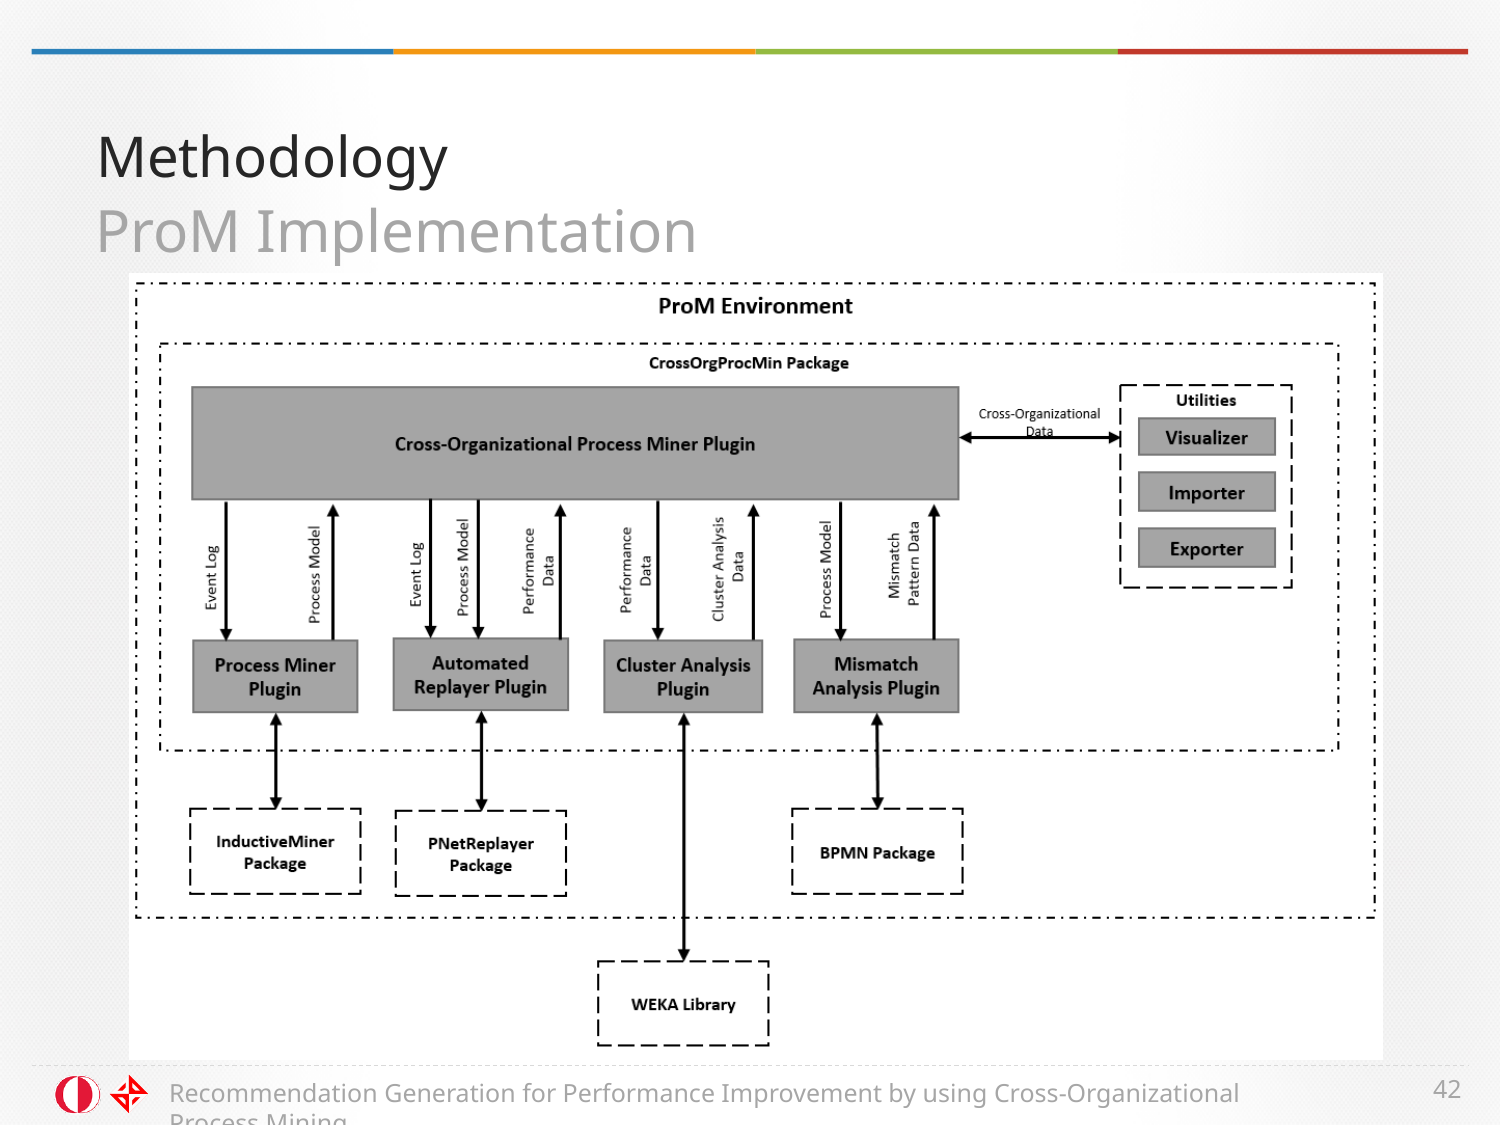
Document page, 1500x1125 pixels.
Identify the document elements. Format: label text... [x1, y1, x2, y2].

picture [174, 1116, 181, 1123]
text_box ProM Implementation [80, 187, 1500, 272]
picture [179, 1116, 267, 1125]
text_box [31, 1065, 1477, 1116]
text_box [31, 48, 1469, 55]
text_box Methodology [81, 114, 1500, 187]
picture [0, 0, 1500, 1125]
picture [272, 1116, 281, 1125]
